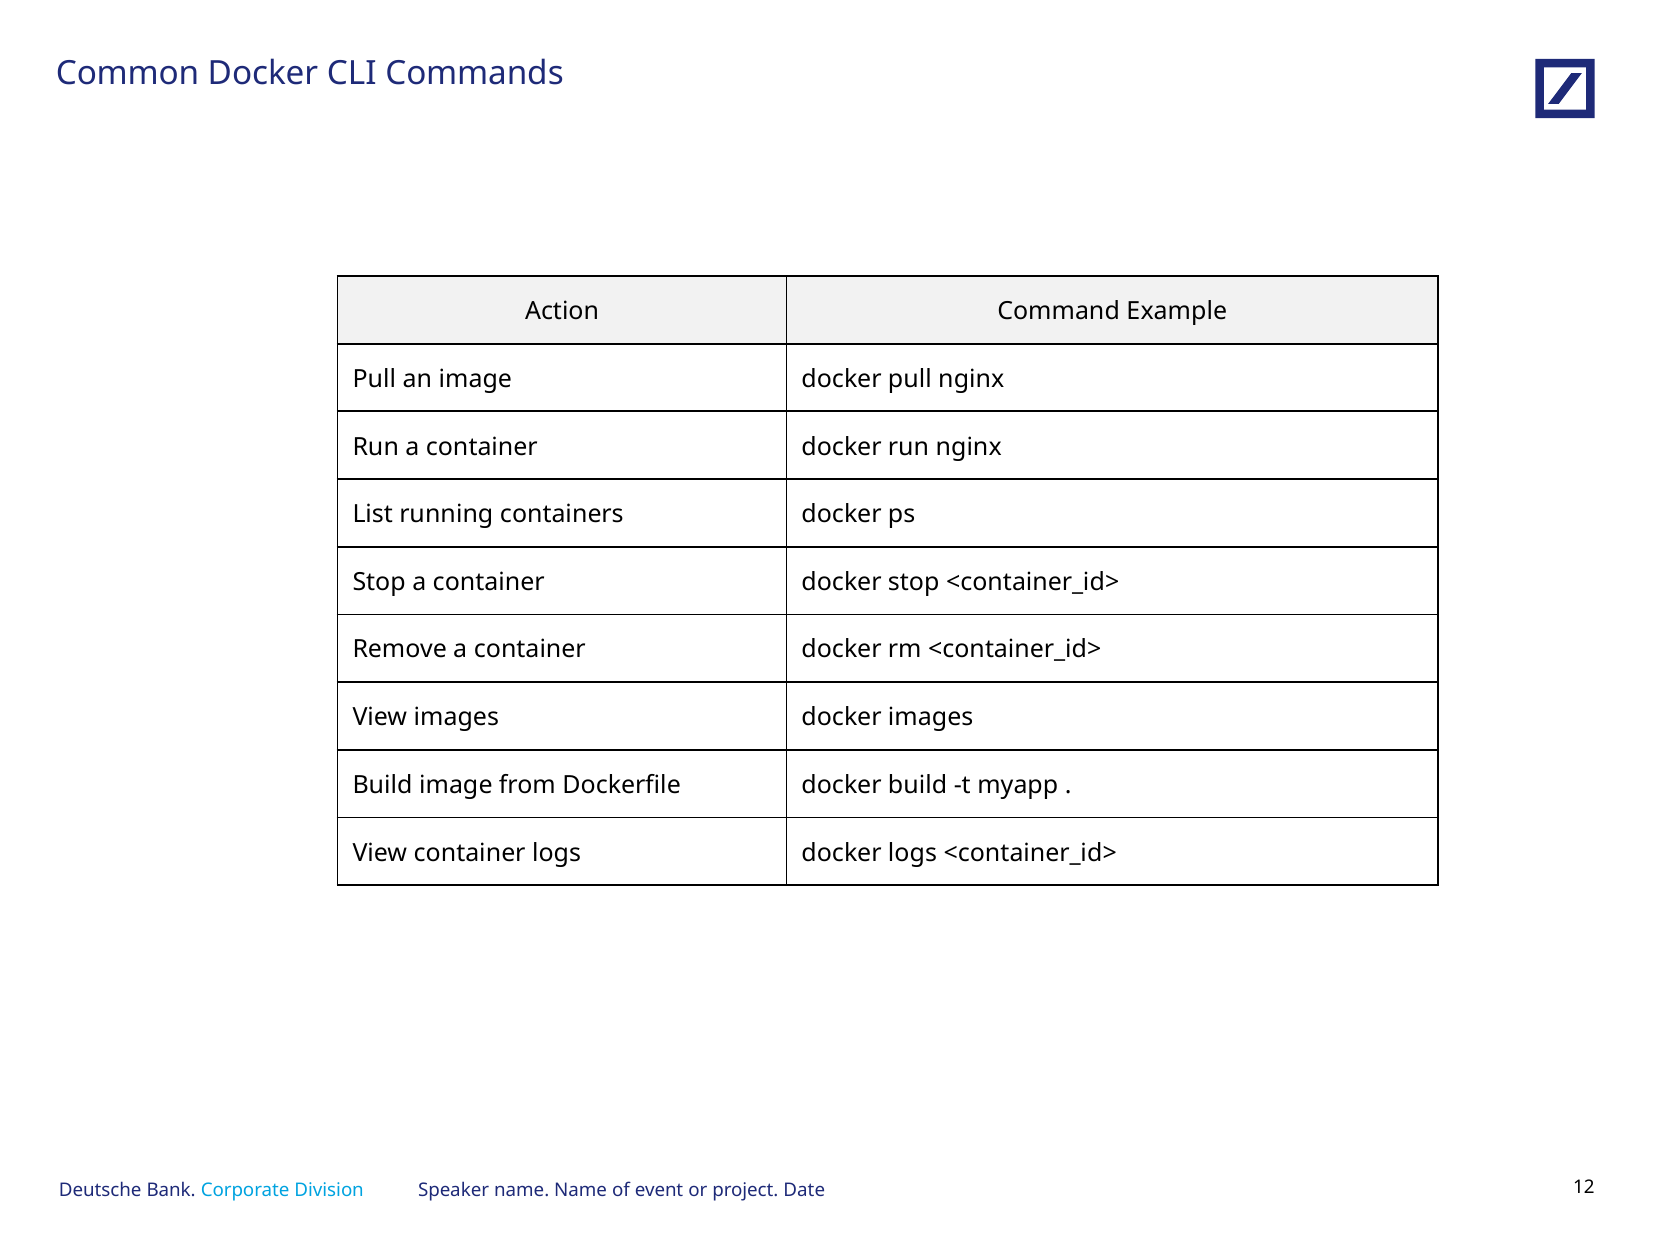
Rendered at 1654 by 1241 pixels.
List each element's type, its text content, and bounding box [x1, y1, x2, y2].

table_cell Pull an image [338, 345, 786, 410]
title Common Docker CLI Commands [55, 55, 1477, 148]
slide_number 11 [1535, 1181, 1595, 1211]
table_cell Build image from Dockerfile [338, 751, 786, 817]
footer Speaker name. Name of event or project. Date [418, 1181, 1228, 1211]
table_cell docker logs <container_id> [787, 818, 1437, 884]
table_header Command Example [787, 277, 1437, 343]
table_cell Remove a container [338, 615, 786, 681]
table_cell docker build -t myapp . [787, 751, 1437, 817]
table_cell Run a container [338, 412, 786, 478]
table_header Action [338, 277, 786, 343]
table_cell docker images [787, 683, 1437, 749]
table_cell docker rm <container_id> [787, 615, 1437, 681]
table_cell View images [338, 683, 786, 749]
table_cell Stop a container [338, 548, 786, 614]
table_cell docker pull nginx [787, 345, 1437, 410]
table_cell docker stop <container_id> [787, 548, 1437, 614]
table_cell docker run nginx [787, 412, 1437, 478]
table_cell List running containers [338, 480, 786, 546]
table_cell docker ps [787, 480, 1437, 546]
table_cell View container logs [338, 818, 786, 884]
